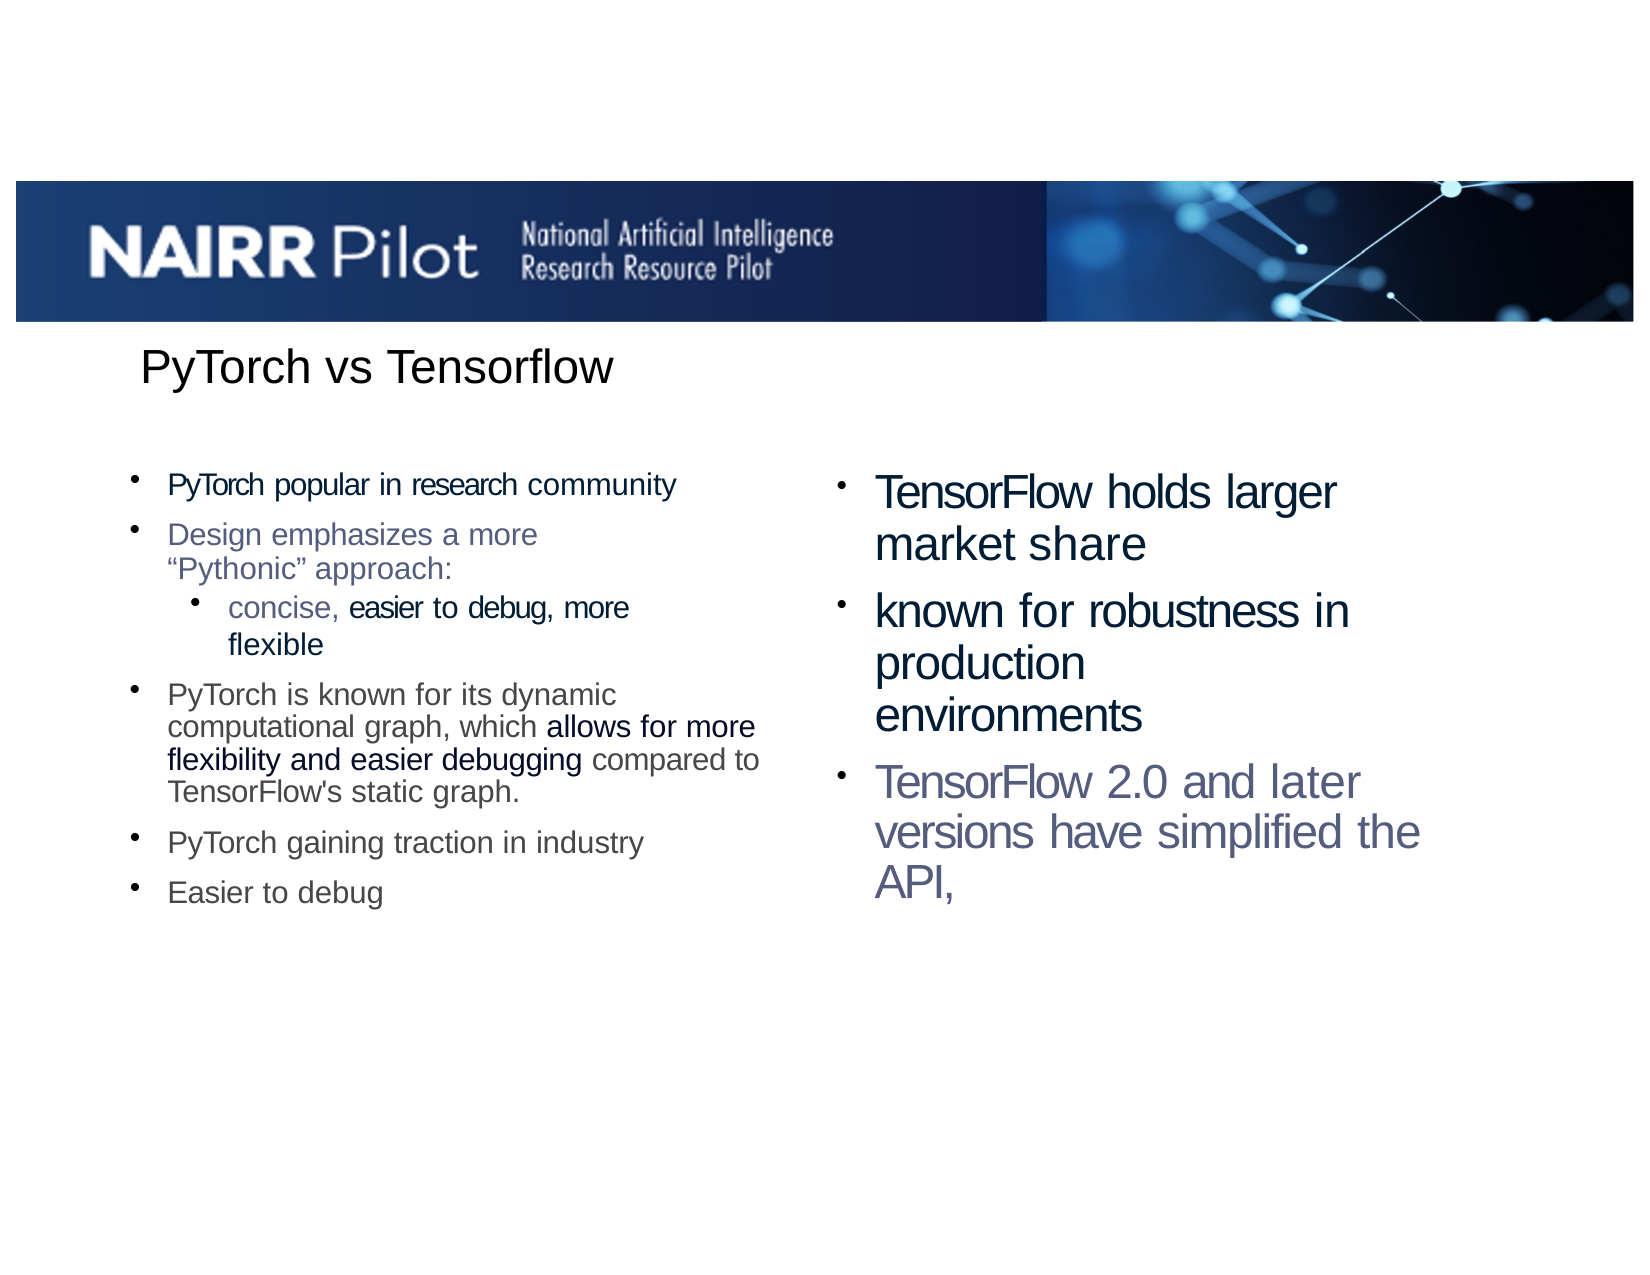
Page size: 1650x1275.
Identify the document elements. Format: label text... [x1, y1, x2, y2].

text_box PyTorch popular in research community Design emphasizes a more “Pythonic” approach: concise, easier to debug, more flexible PyTorch is known for its dynamic computational graph, which allows for more flexibility and easier debugging compared to TensorFlow's static graph. PyTorch gaining traction in industry Easier to debug [127, 449, 762, 910]
picture [16, 181, 1634, 322]
text_box TensorFlow holds larger market share known for robustness in production environments TensorFlow 2.0 and later versions have simplified the API, [834, 457, 1497, 908]
title PyTorch vs Tensorflow [137, 333, 1458, 549]
